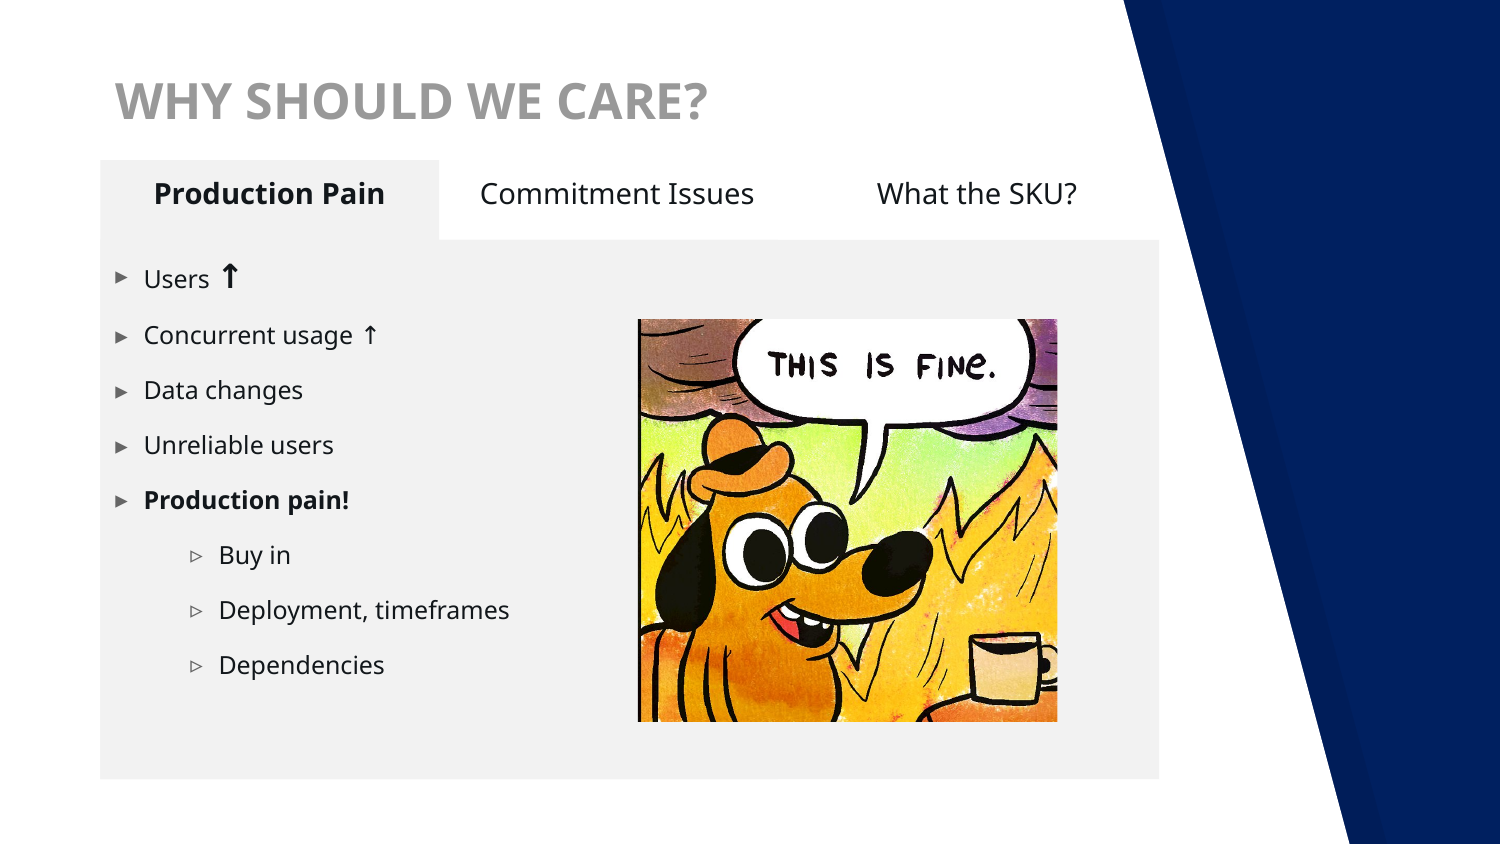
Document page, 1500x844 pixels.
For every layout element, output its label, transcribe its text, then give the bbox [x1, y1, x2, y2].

picture [637, 319, 1058, 722]
list What the SKU? [795, 160, 1160, 240]
list Production Pain [100, 160, 439, 239]
list Commitment Issues [439, 160, 795, 240]
text_box [778, 240, 1160, 780]
text_box Users ↑ Concurrent usage ↑ Data changes Unreliable users Production pain! Buy in Deployment, timeframes Dependencies [100, 239, 778, 780]
text_box WHY SHOULD WE CARE? [100, 64, 872, 145]
